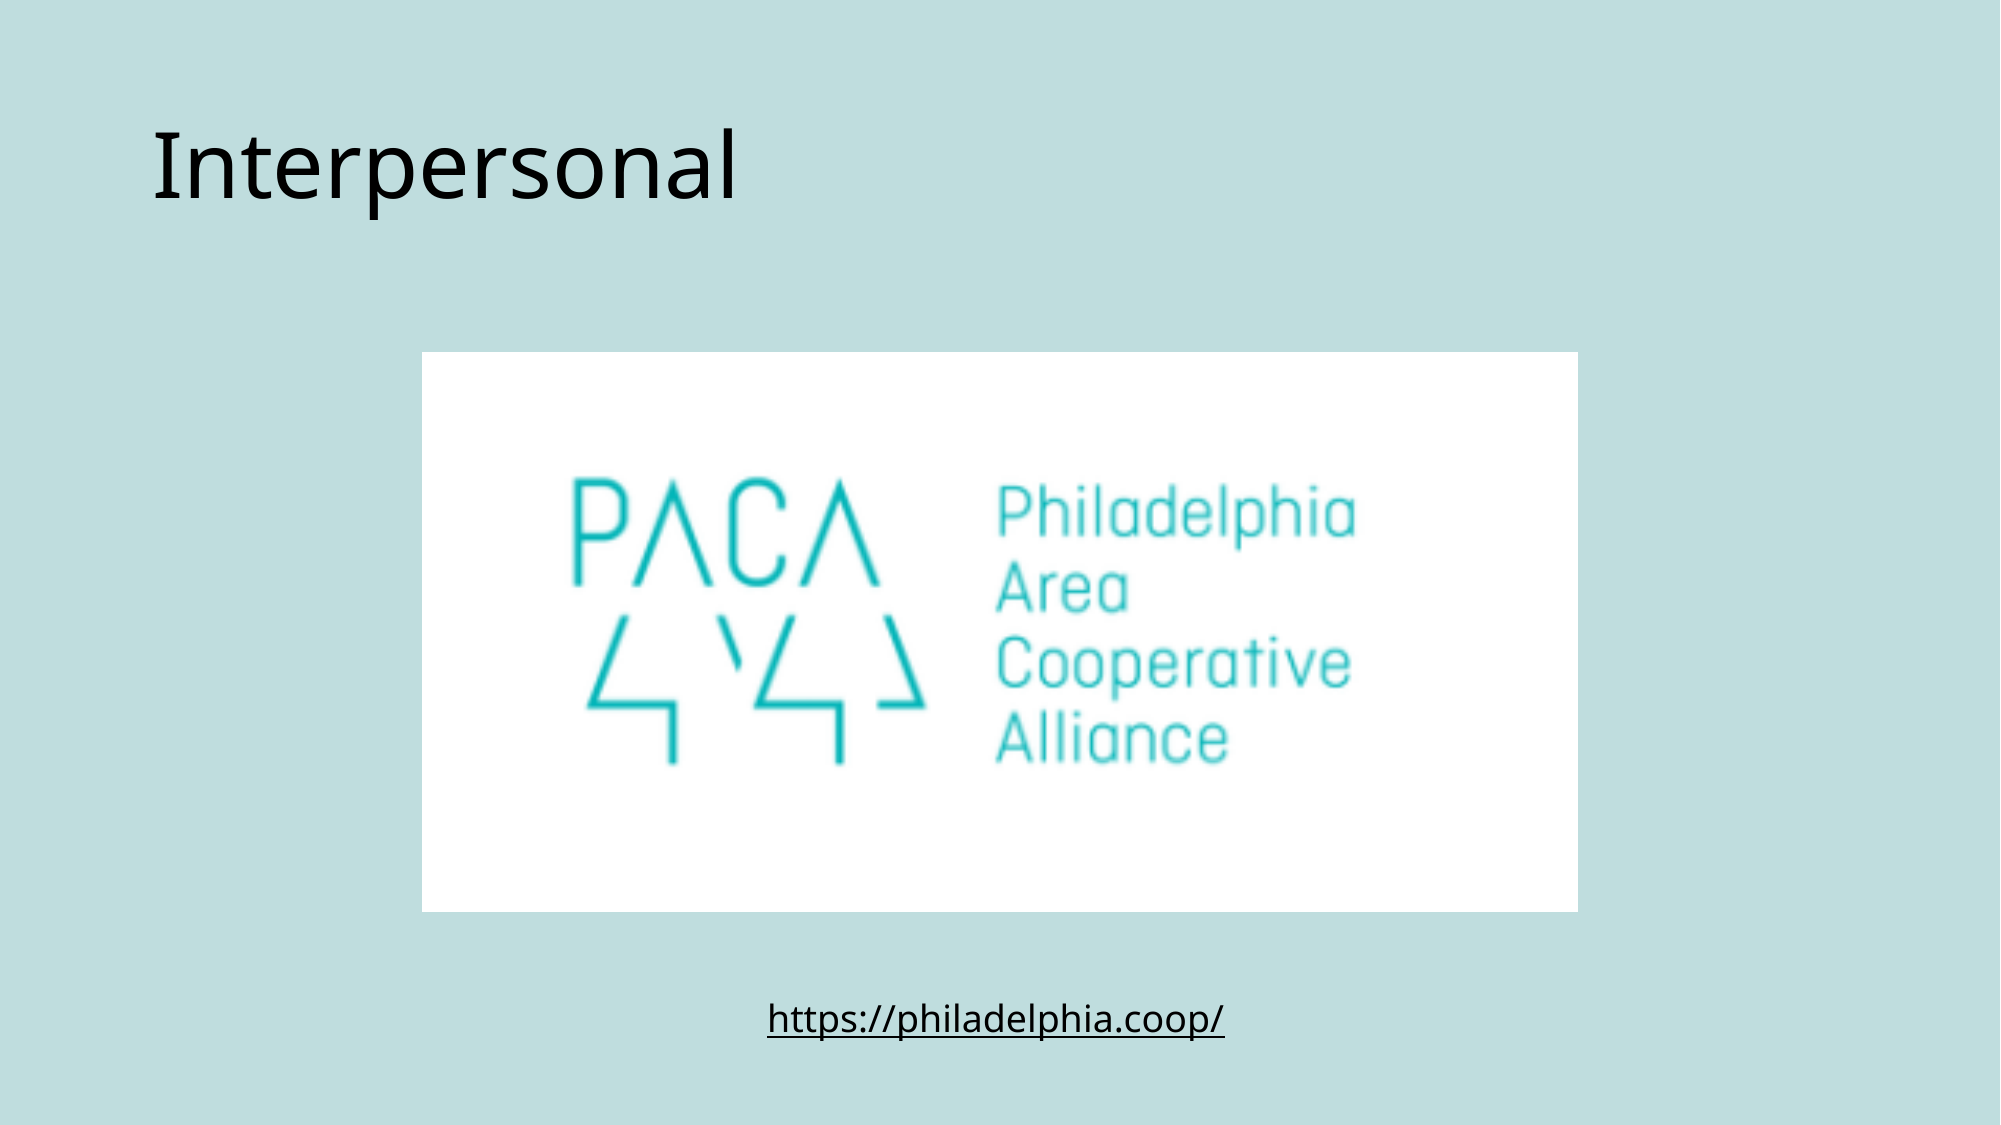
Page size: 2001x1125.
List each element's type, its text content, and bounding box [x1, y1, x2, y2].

picture [421, 352, 1579, 913]
text_box https://philadelphia.coop/ [369, 987, 1632, 1054]
title Interpersonal [137, 59, 1863, 278]
